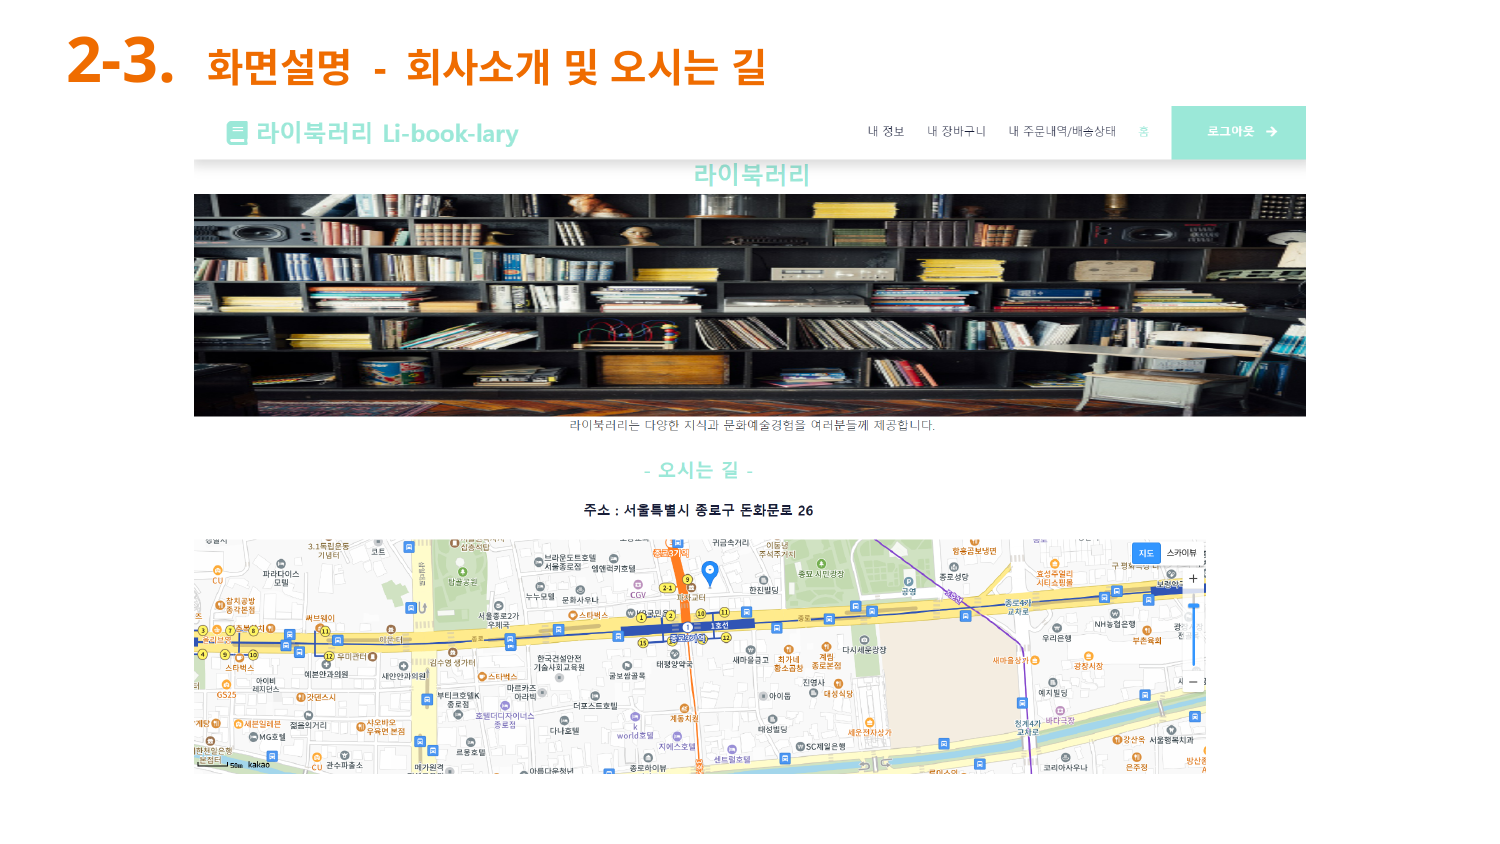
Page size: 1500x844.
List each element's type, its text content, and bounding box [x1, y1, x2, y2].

title 2-3. 화면설명 - 회사소개 및 오시는 길 [51, 0, 1449, 116]
picture [193, 106, 1306, 794]
